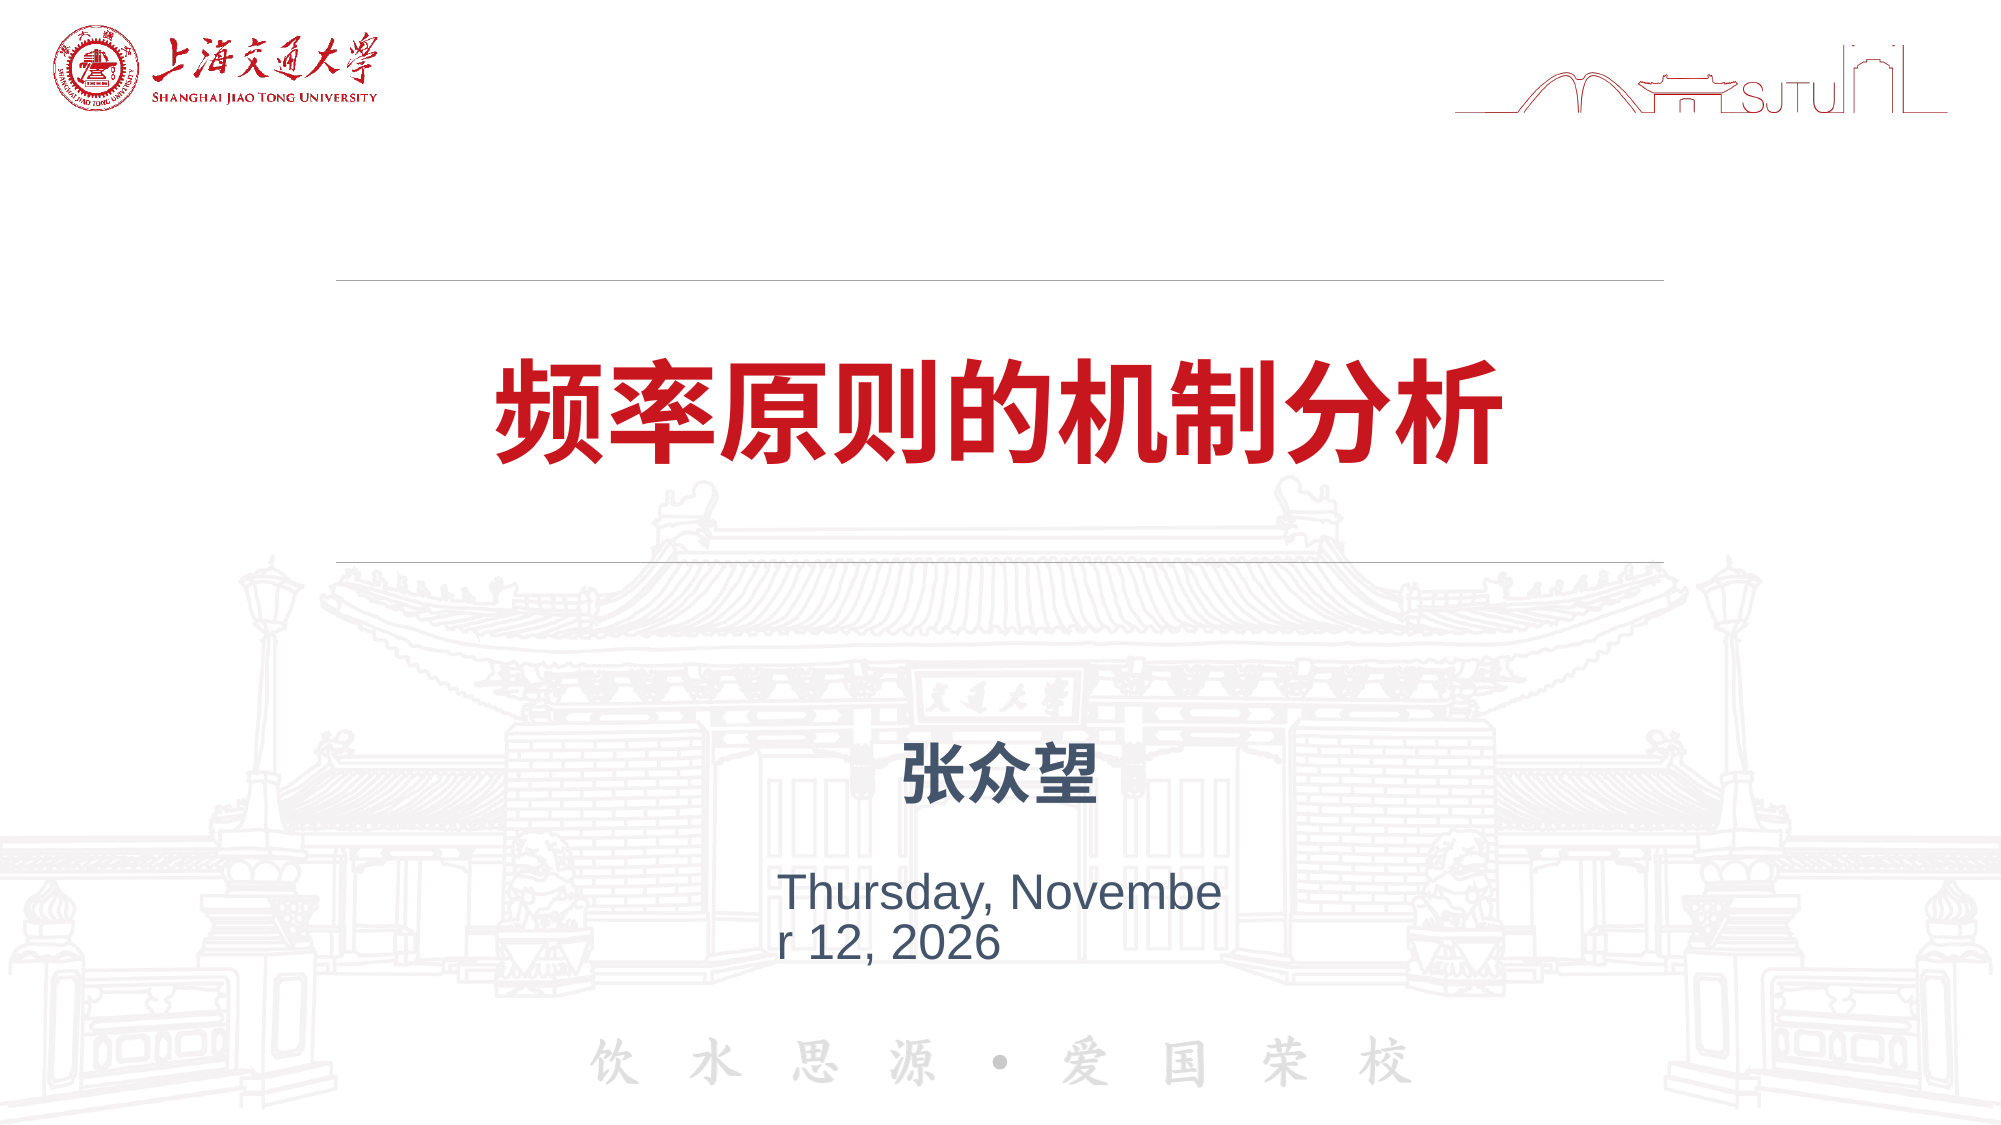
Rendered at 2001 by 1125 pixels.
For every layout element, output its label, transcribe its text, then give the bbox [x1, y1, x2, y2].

picture [1455, 45, 1948, 113]
picture [36, 8, 393, 126]
title 频率原则的机制分析 [230, 330, 1770, 505]
list 张众望 [661, 723, 1339, 822]
list 2024年5月22日 Wednesday [761, 852, 1239, 927]
